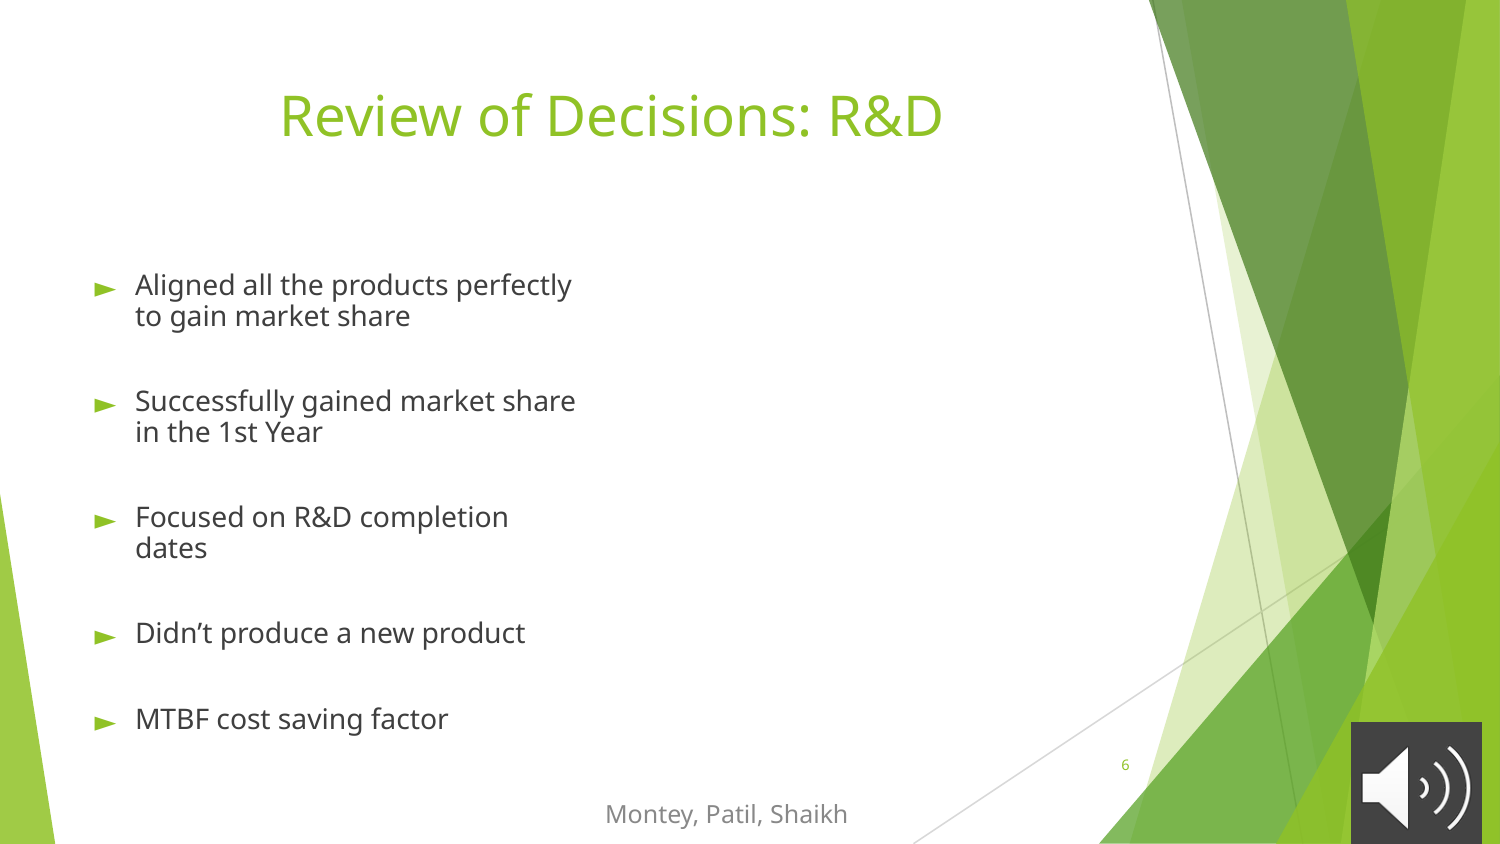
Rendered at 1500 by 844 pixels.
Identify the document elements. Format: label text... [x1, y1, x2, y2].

title Review of Decisions: R&D [83, 75, 1141, 238]
picture [1349, 721, 1484, 844]
list Aligned all the products perfectly to gain market share Successfully gained market share in the 1st Year Focused on R&D completion dates Didn’t produce a new product MTBF cost saving factor [83, 265, 599, 744]
footer Montey, Patil, Shaikh [339, 790, 1115, 836]
slide_number 6 [1056, 743, 1141, 789]
